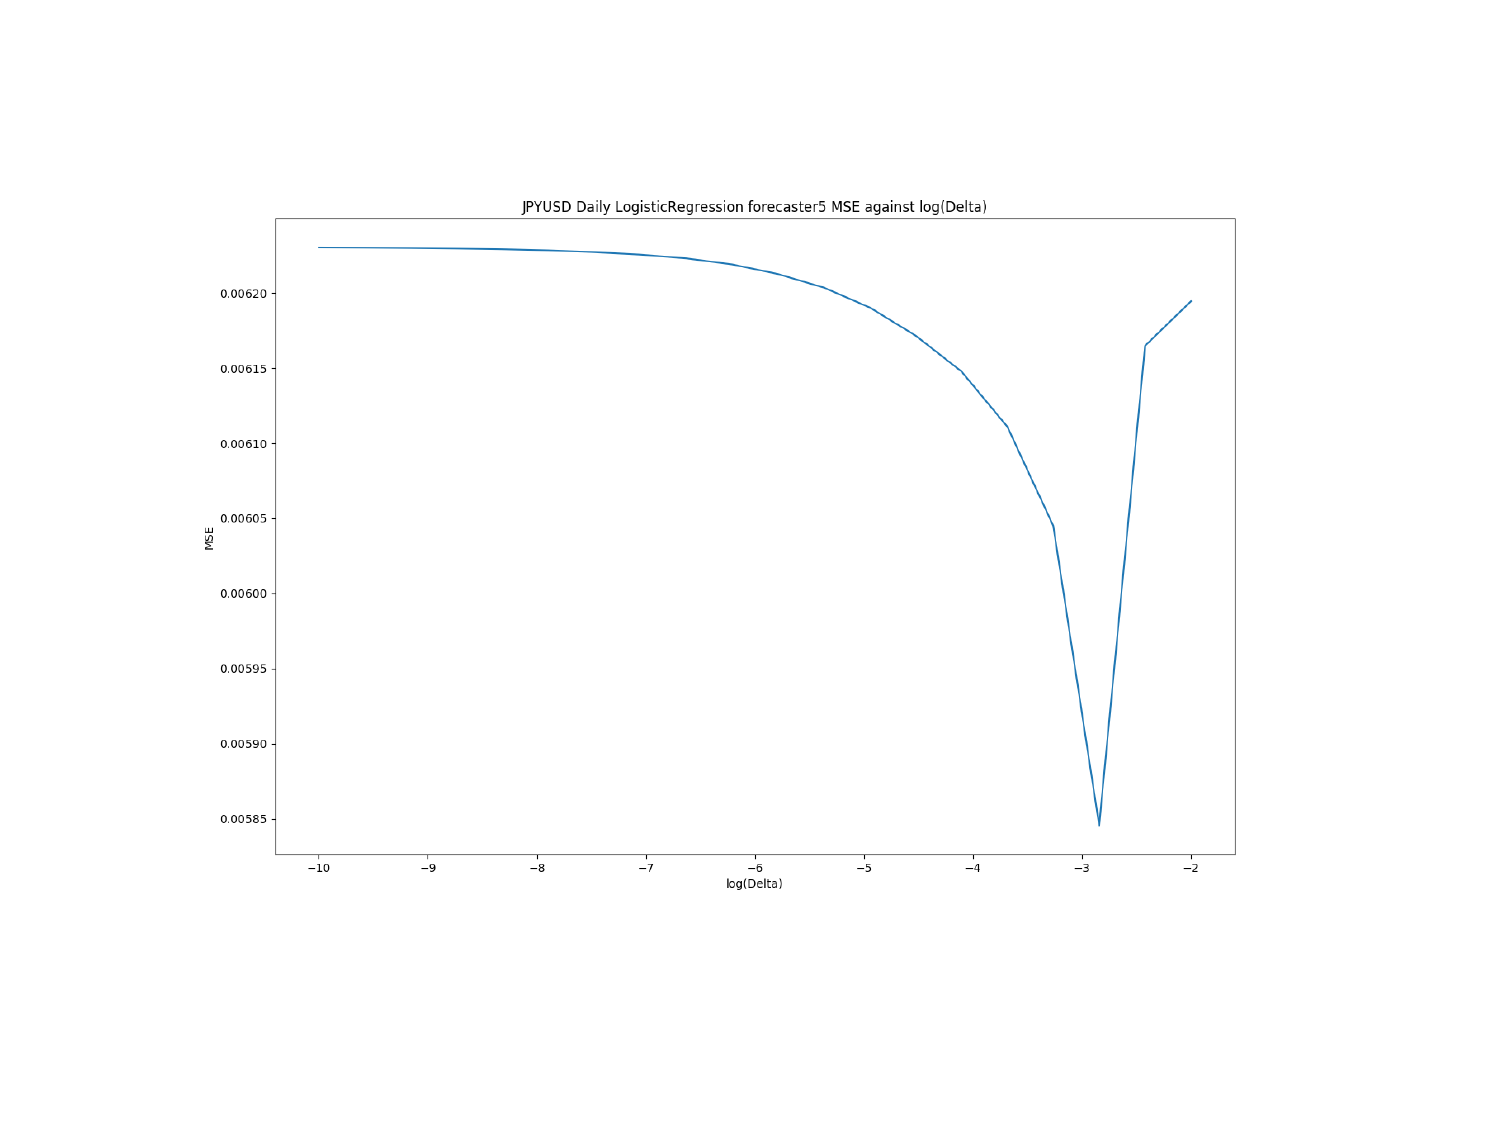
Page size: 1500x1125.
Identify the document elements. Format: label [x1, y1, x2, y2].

picture [119, 119, 1358, 946]
